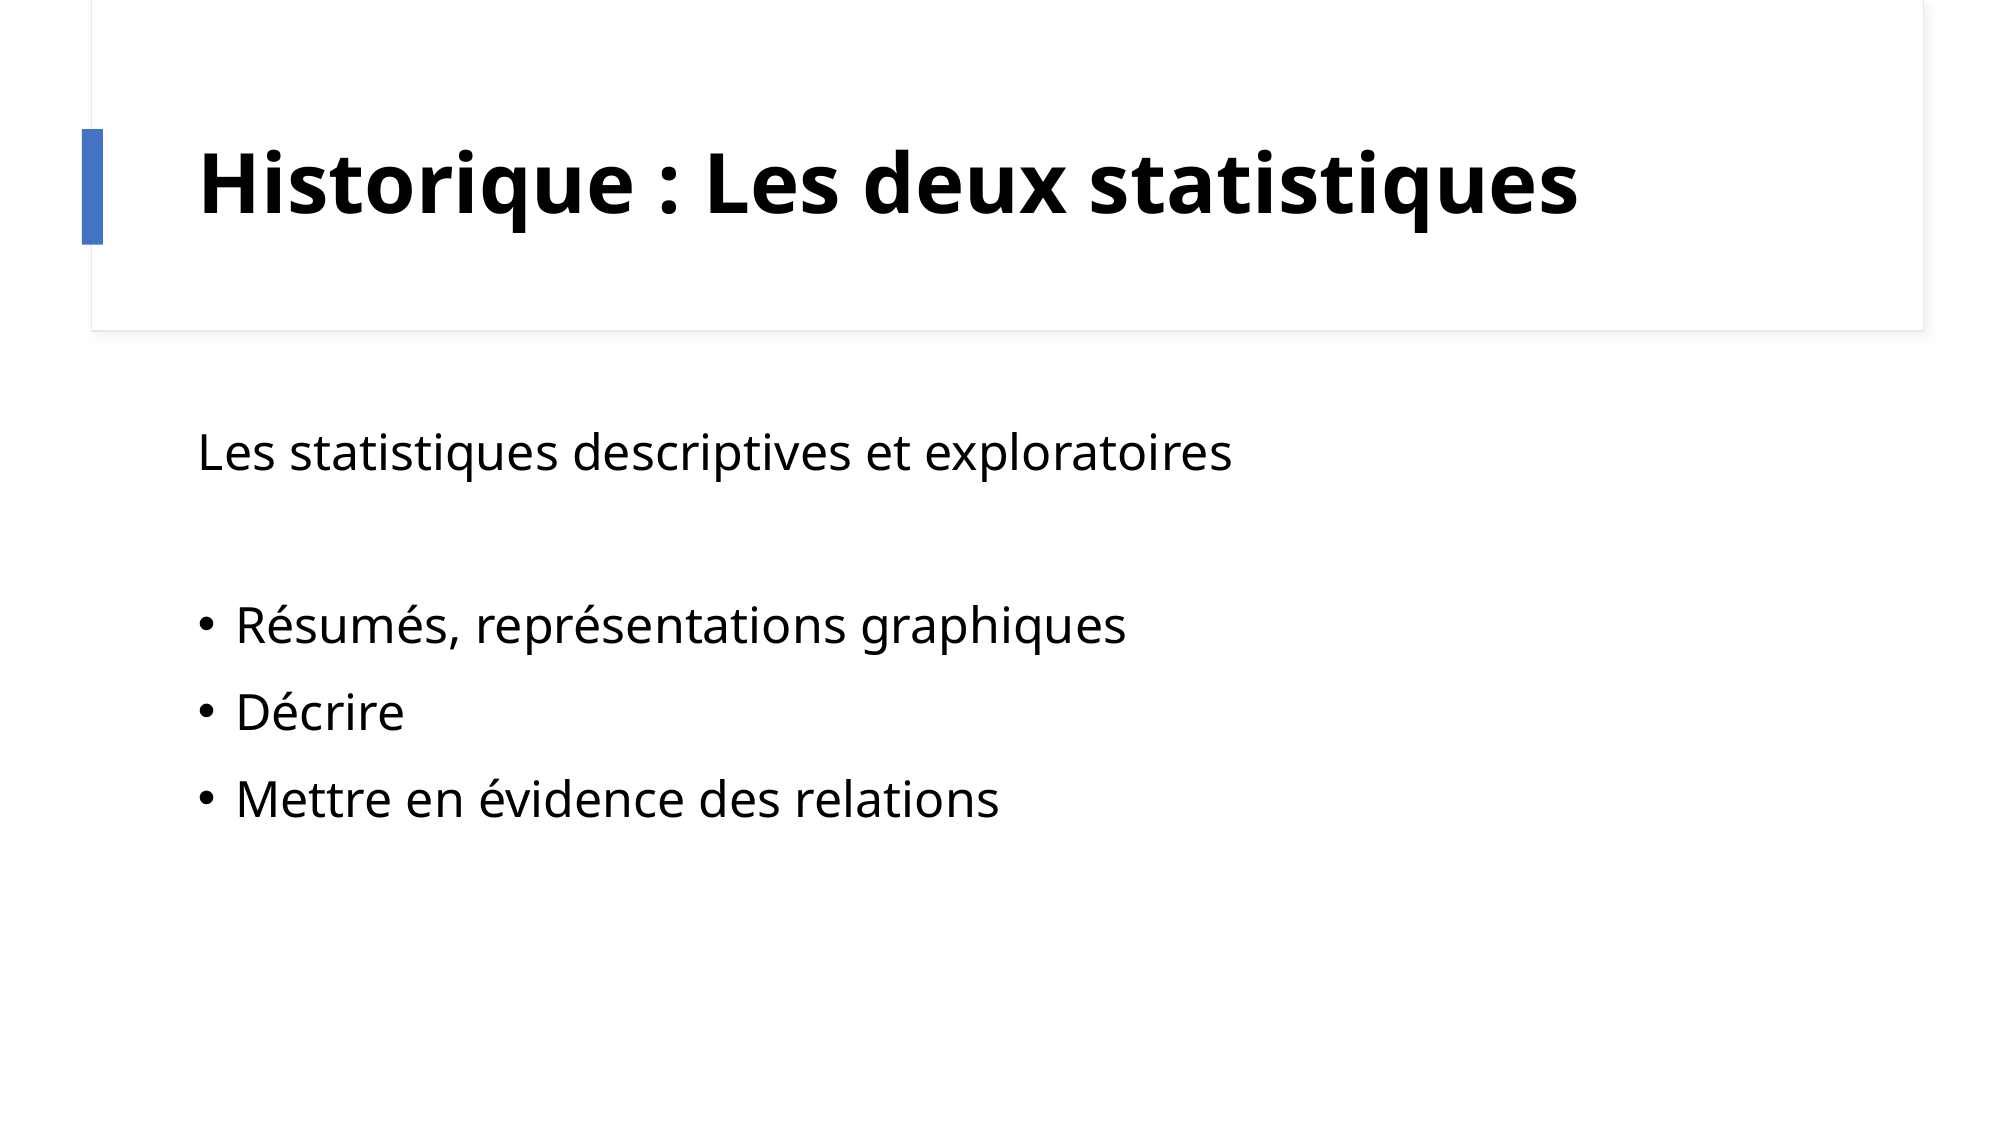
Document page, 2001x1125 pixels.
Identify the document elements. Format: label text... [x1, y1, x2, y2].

list Les statistiques descriptives et exploratoires Résumés, représentations graphiques Décrire Mettre en évidence des relations [183, 406, 1851, 1013]
title Historique : Les deux statistiques [183, 90, 1851, 284]
